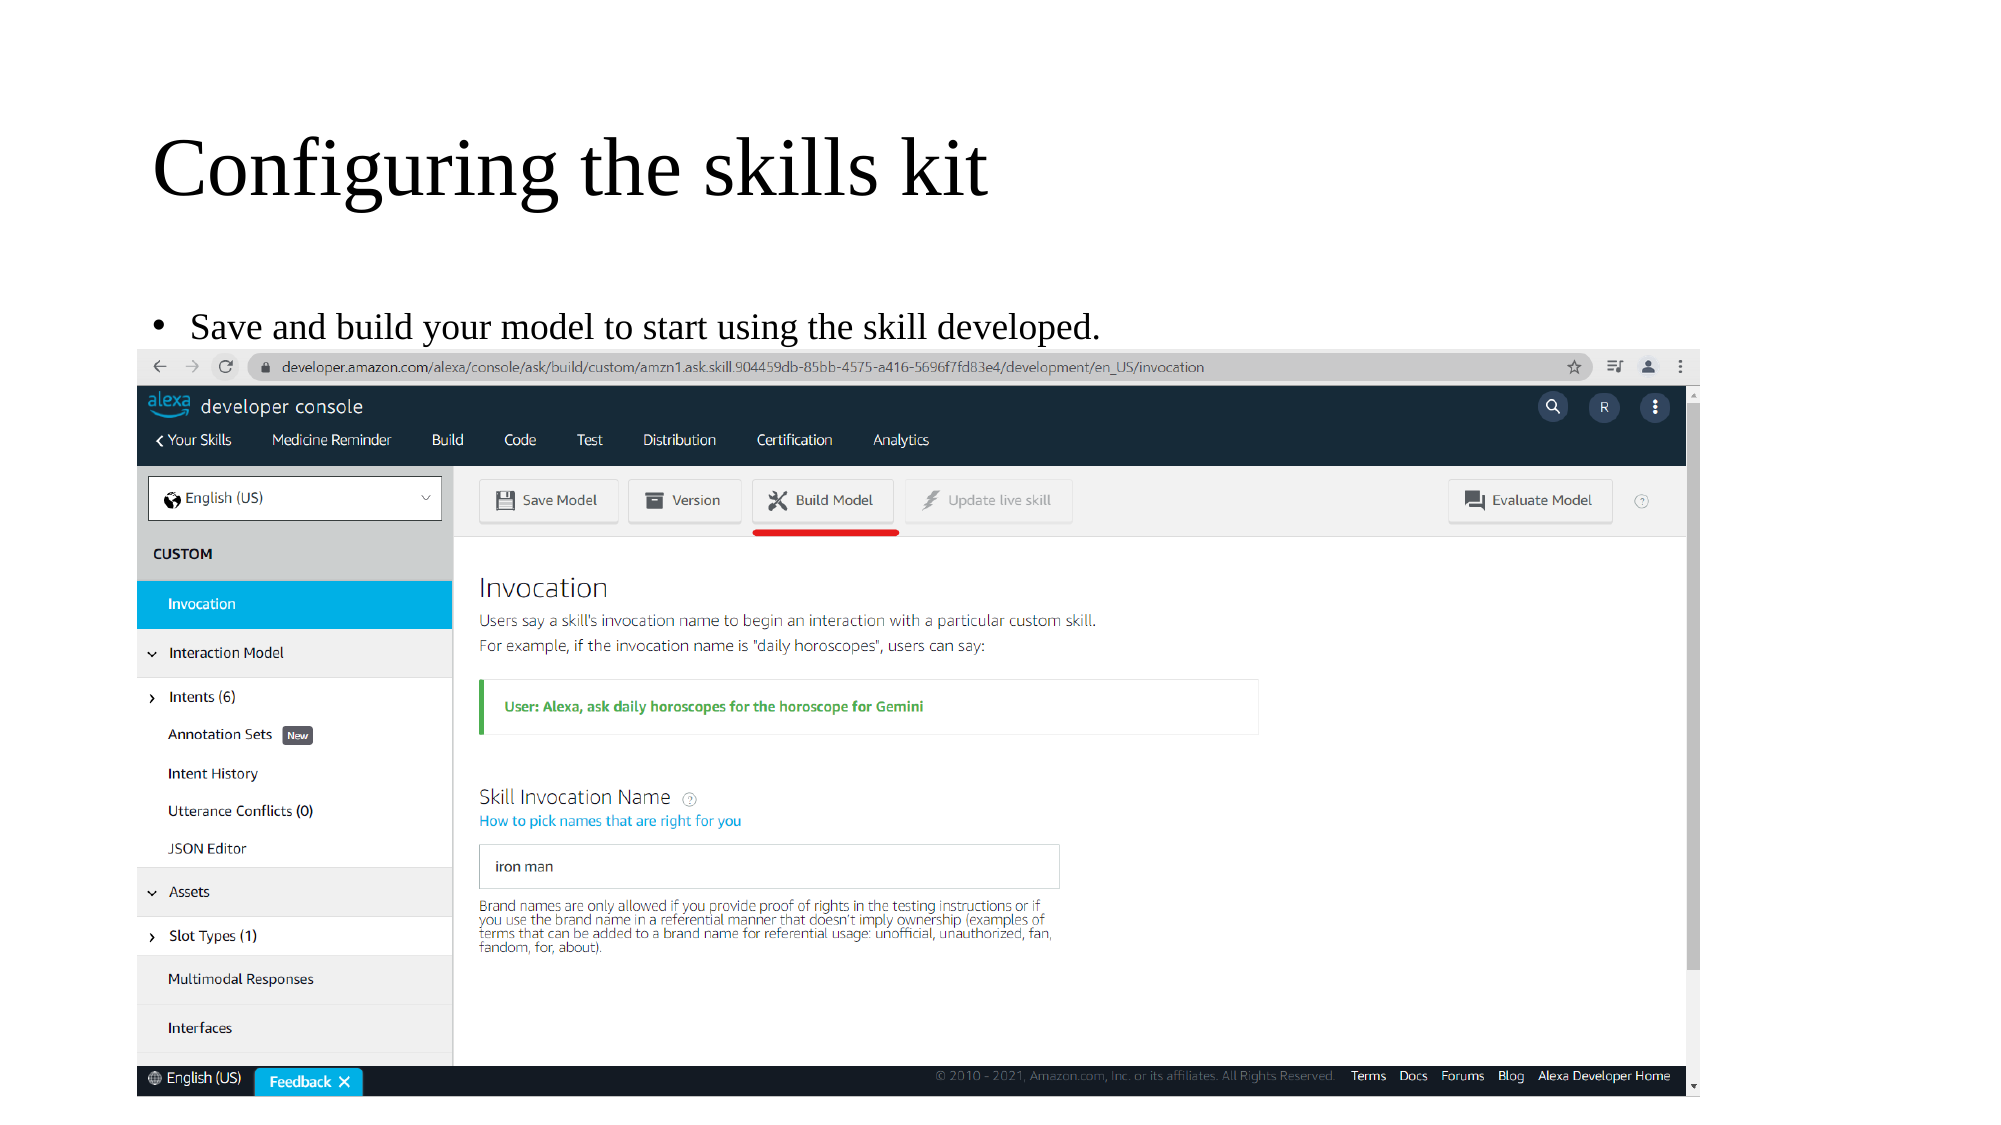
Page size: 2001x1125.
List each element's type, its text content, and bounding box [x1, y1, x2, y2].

picture [137, 348, 1700, 1097]
list Save and build your model to start using the skill developed. [137, 299, 1863, 1014]
picture [299, 1076, 303, 1086]
title Configuring the skills kit [137, 59, 1863, 278]
